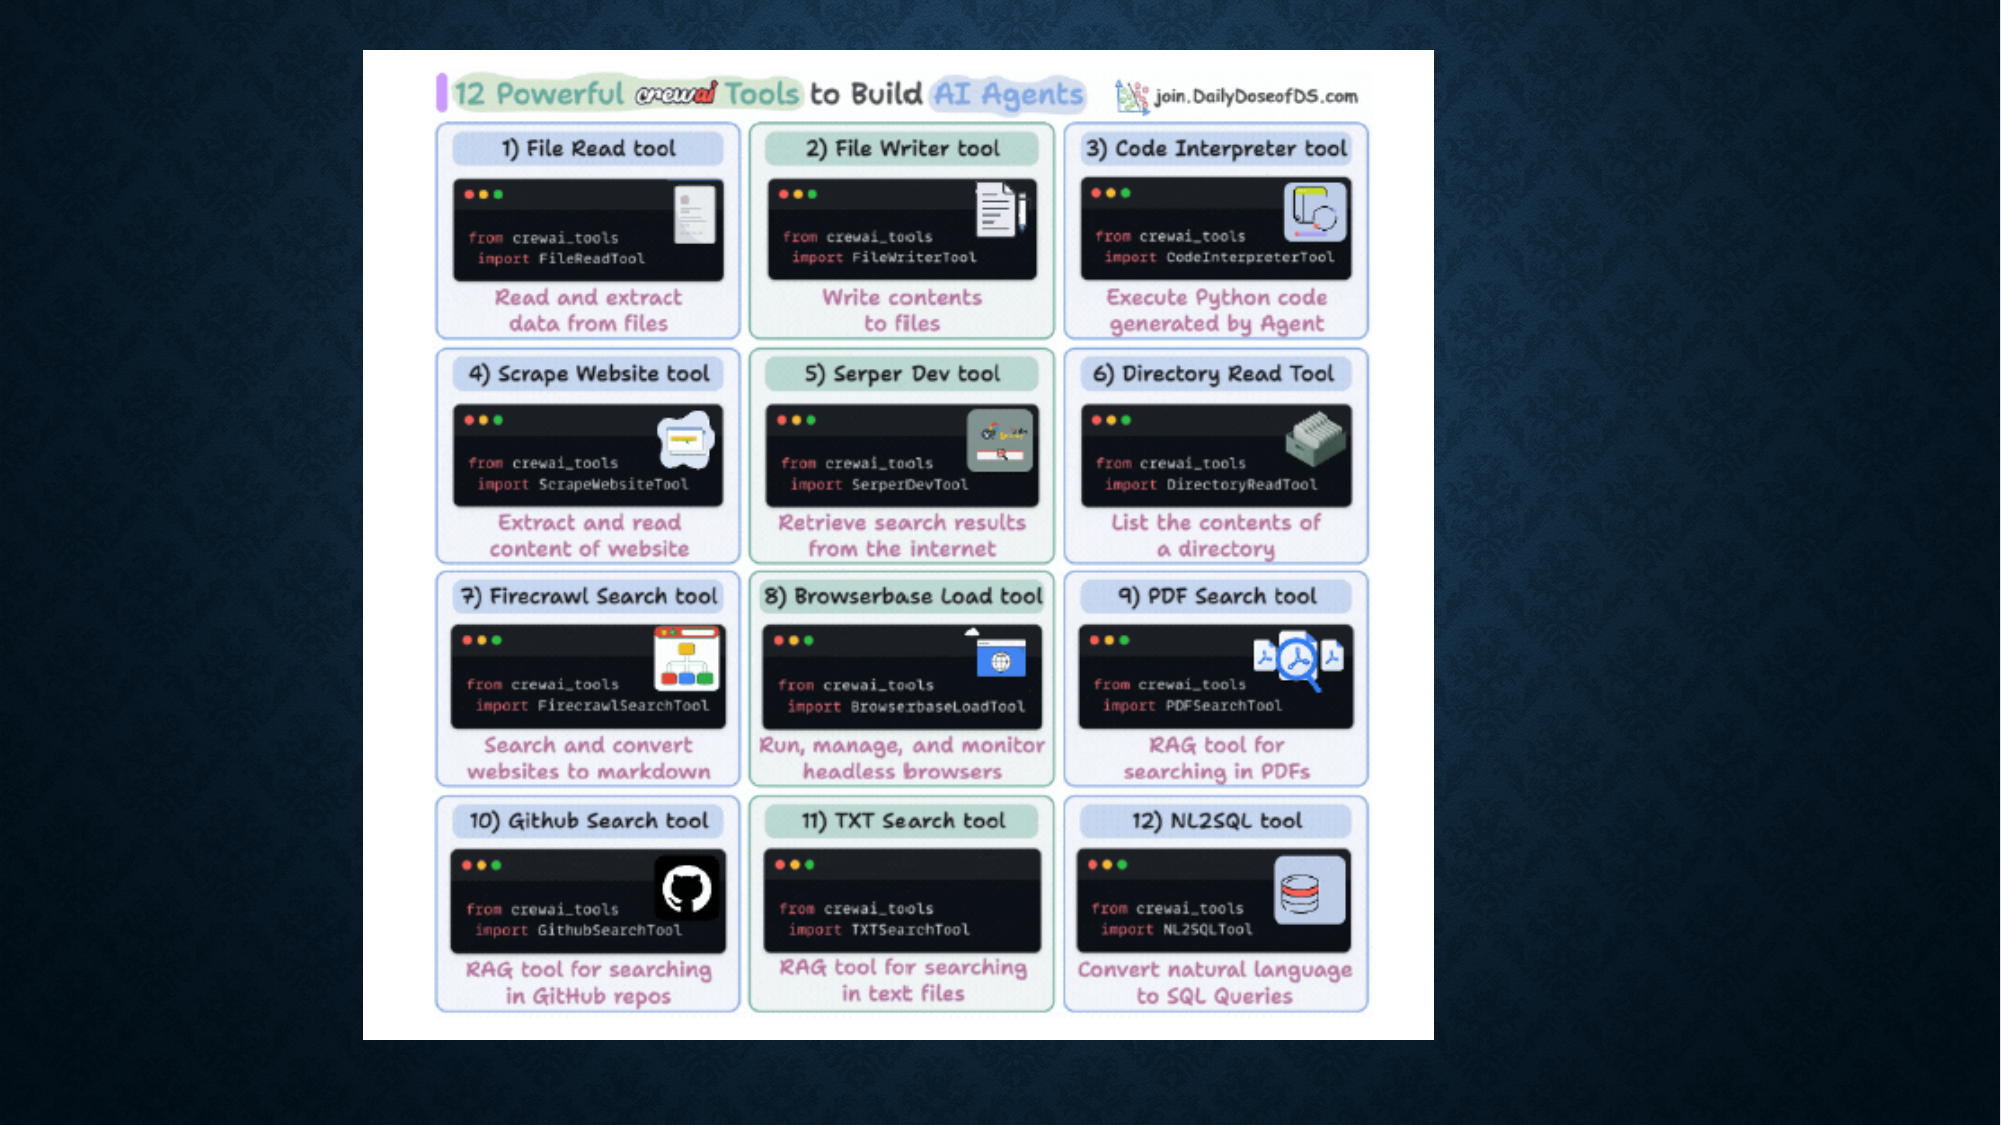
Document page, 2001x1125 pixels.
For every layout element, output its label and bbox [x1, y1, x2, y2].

picture [362, 49, 1434, 1041]
